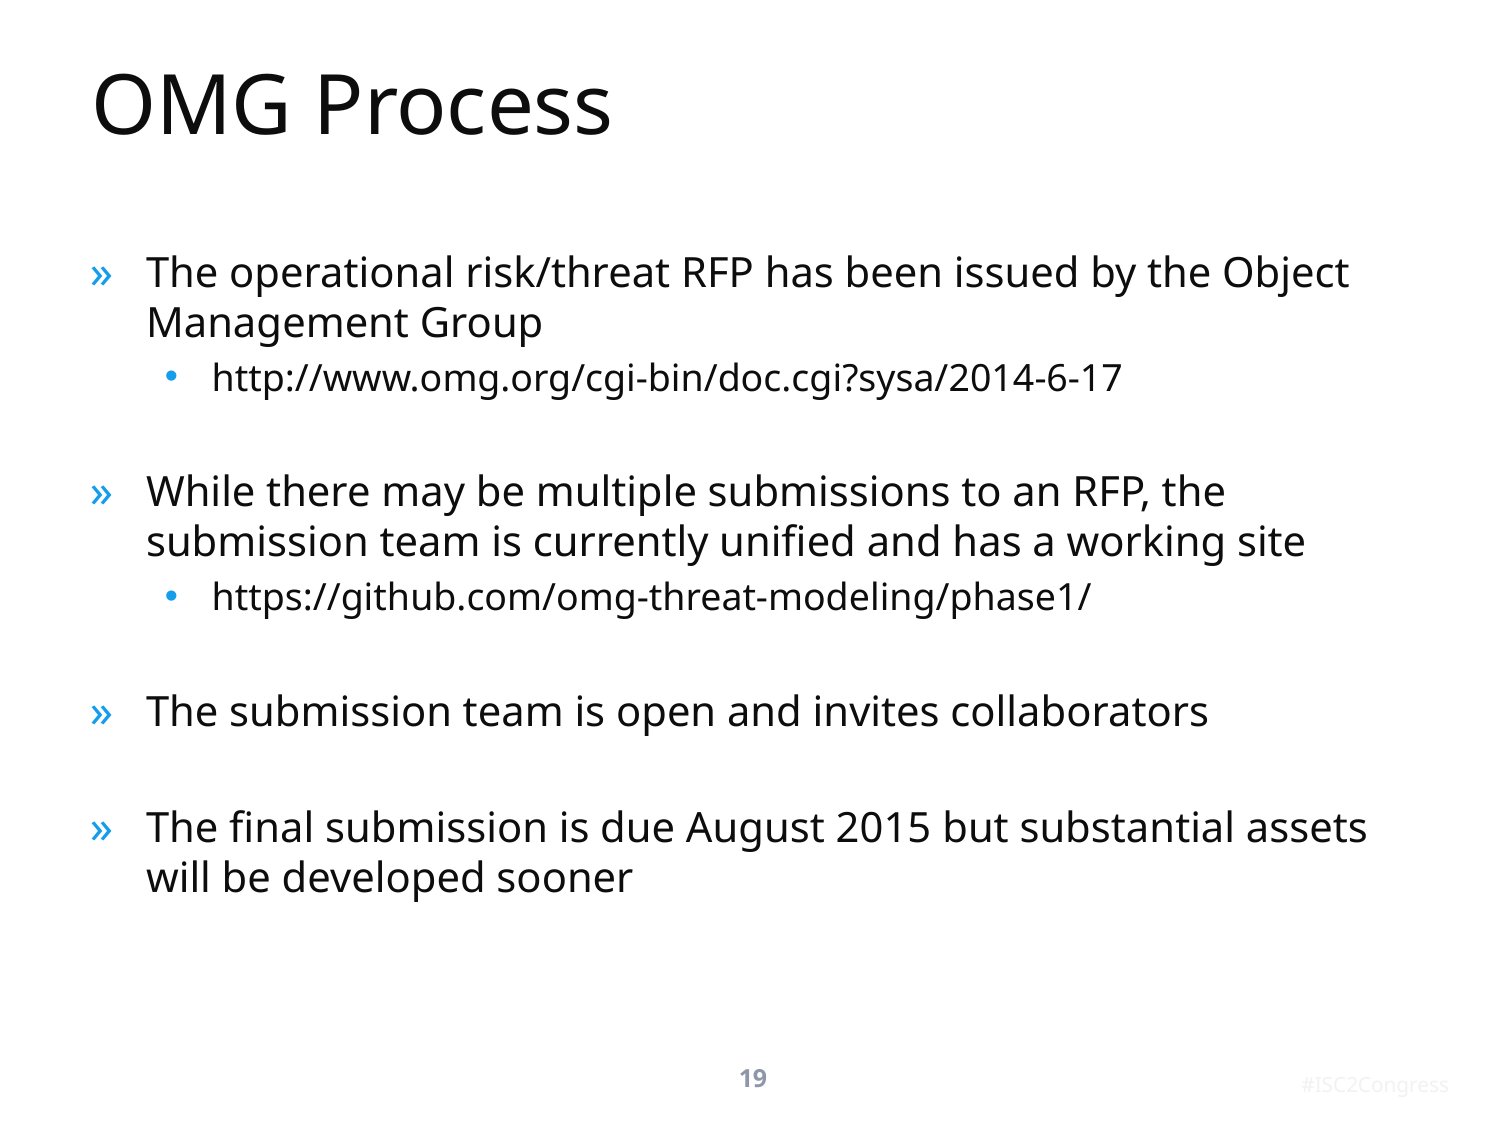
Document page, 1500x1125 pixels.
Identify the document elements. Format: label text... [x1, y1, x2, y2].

list The operational risk/threat RFP has been issued by the Object Management Group http://www.omg.org/cgi-bin/doc.cgi?sysa/2014-6-17 While there may be multiple submissions to an RFP, the submission team is currently unified and has a working site https://github.com/omg-threat-modeling/phase1/ The submission team is open and invites collaborators The final submission is due August 2015 but substantial assets will be developed sooner [75, 238, 1425, 977]
title OMG Process [76, 23, 1392, 180]
